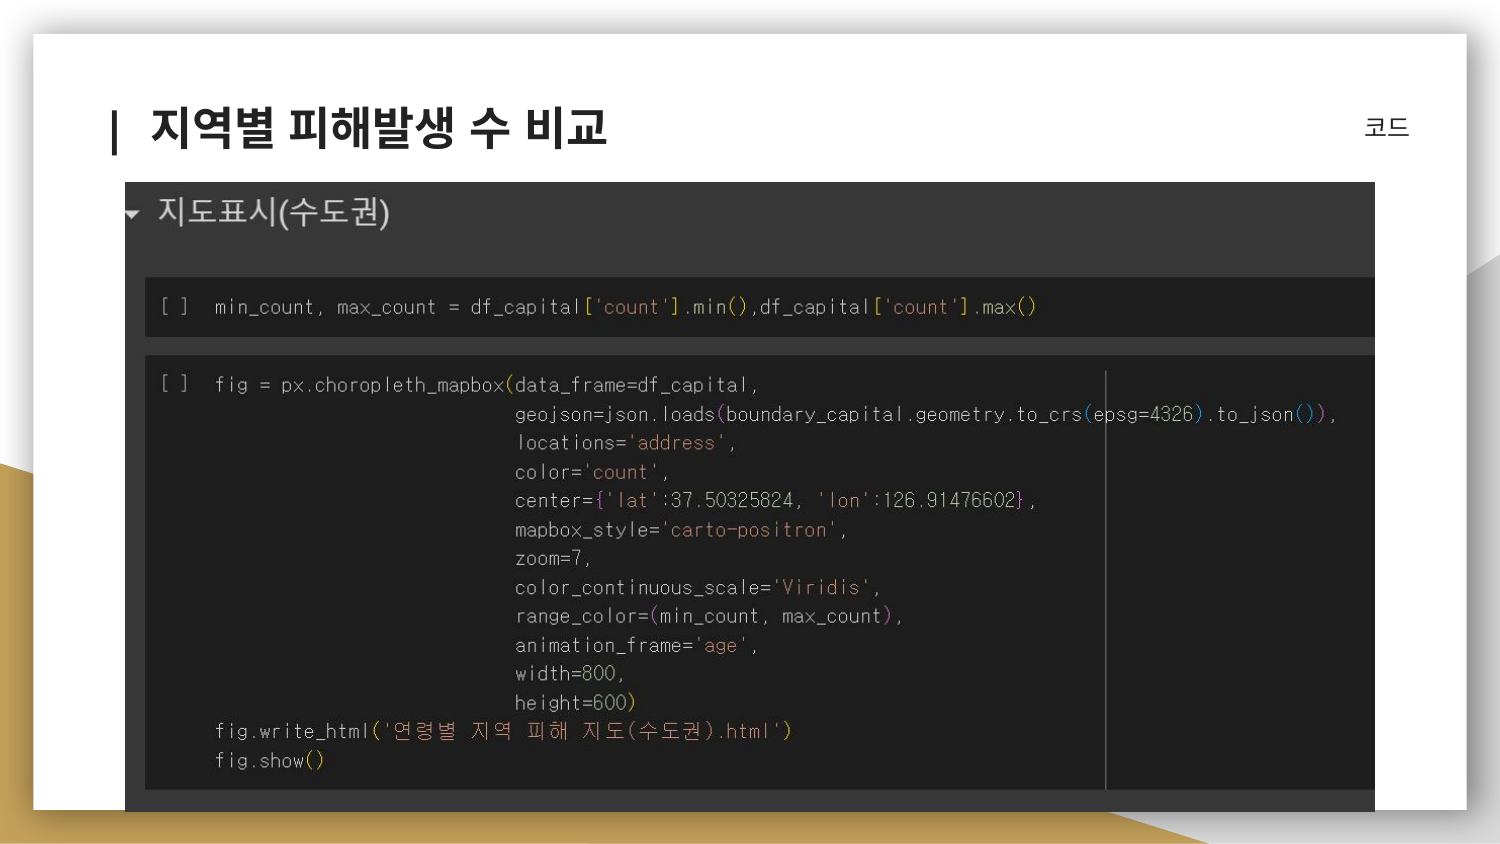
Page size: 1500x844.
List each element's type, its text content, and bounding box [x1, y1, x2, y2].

picture [124, 182, 1375, 812]
title 코드 [796, 72, 1426, 183]
title | 지역별 피해발생 수 비교 [86, 84, 796, 195]
